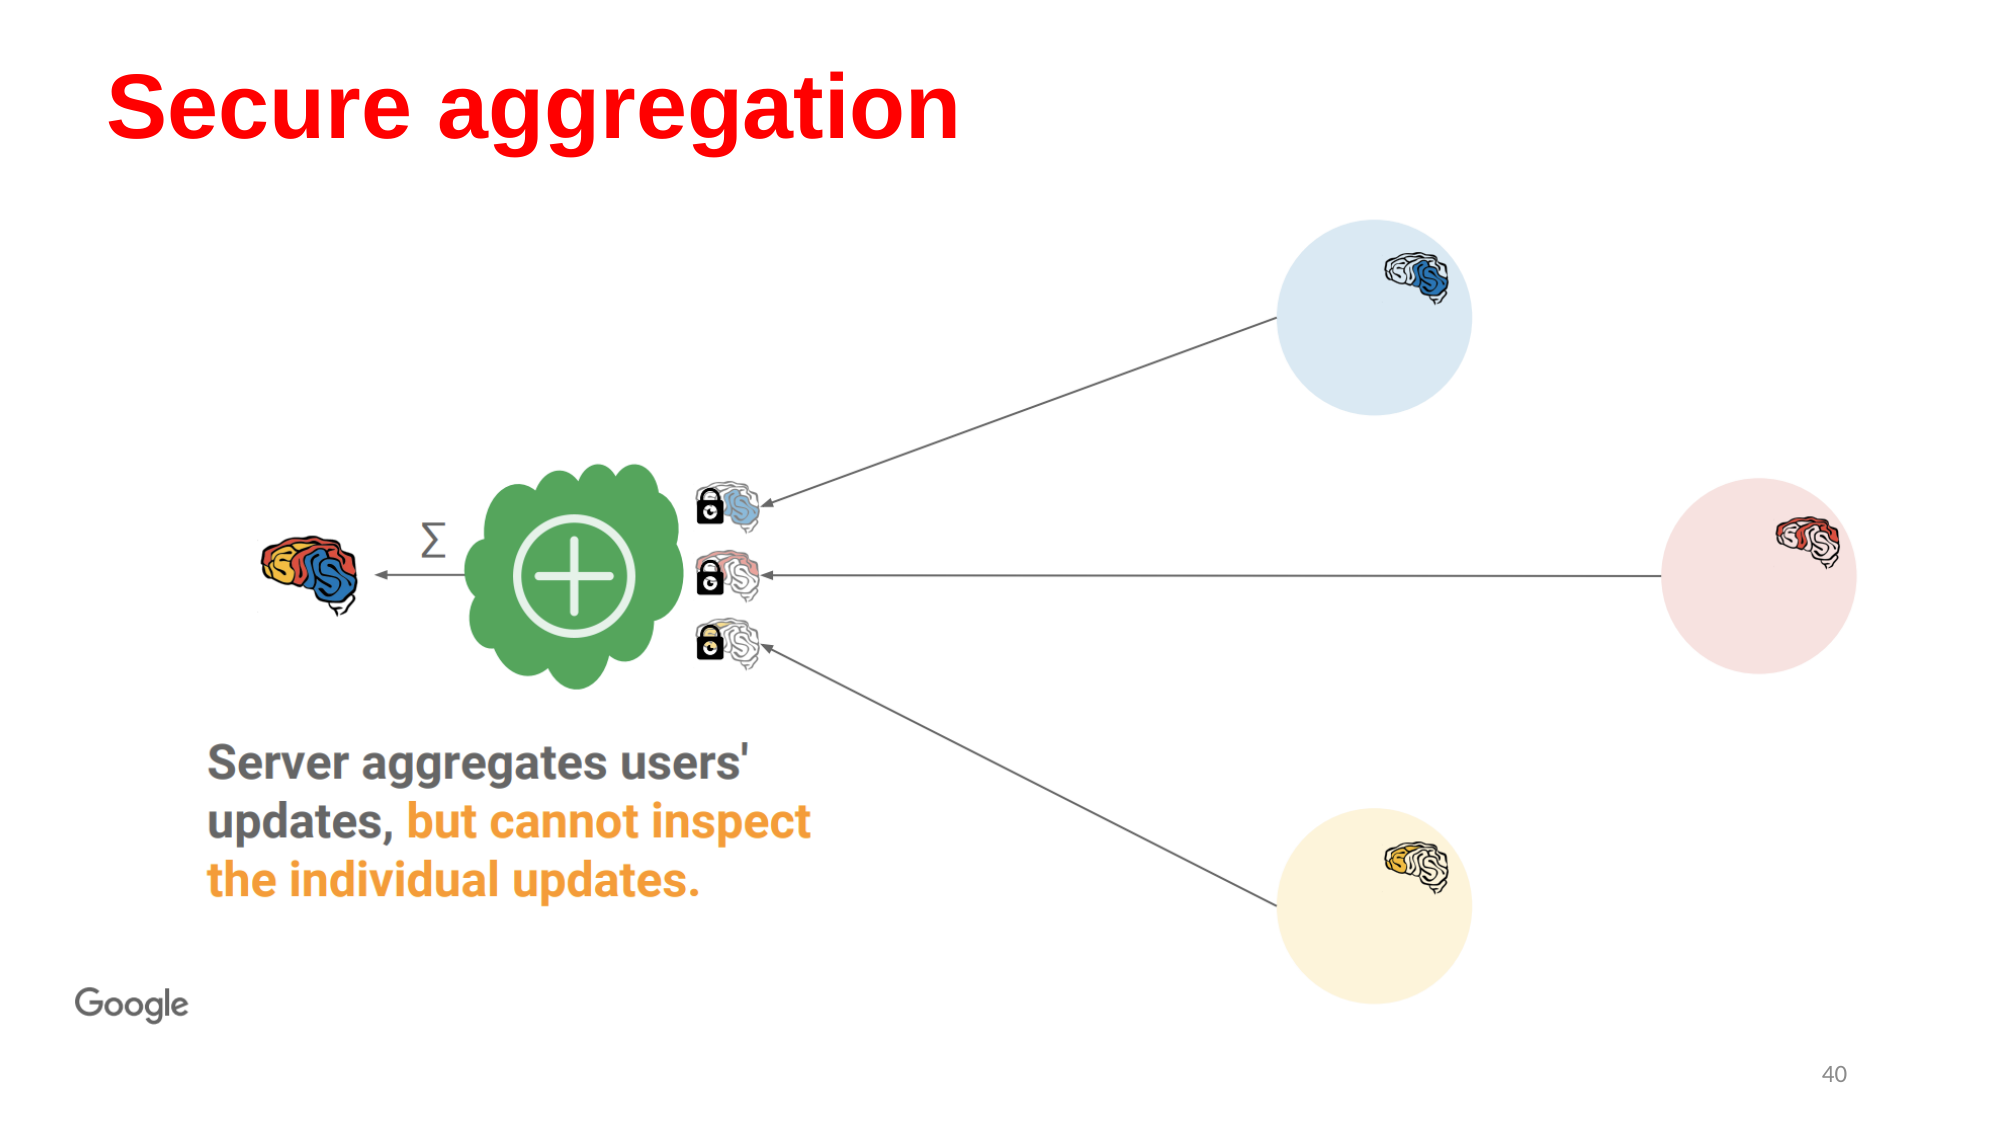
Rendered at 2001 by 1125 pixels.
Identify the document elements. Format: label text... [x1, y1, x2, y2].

title Secure aggregation [91, 0, 1817, 171]
picture [65, 171, 1922, 1040]
slide_number 40 [1412, 1042, 1863, 1103]
